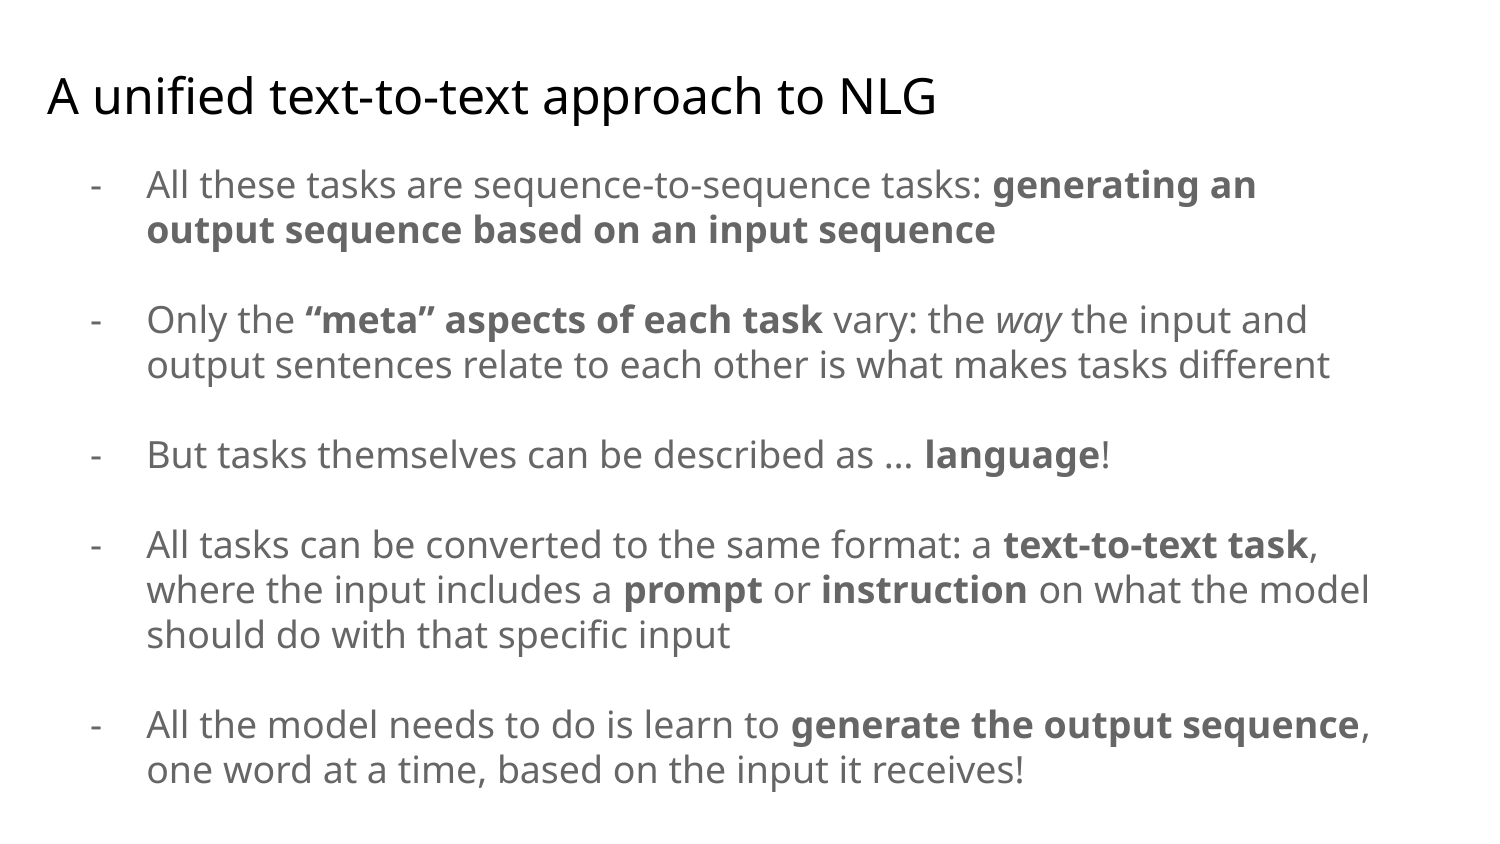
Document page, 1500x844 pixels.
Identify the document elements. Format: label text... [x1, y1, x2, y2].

title A unified text-to-text approach to NLG [36, 40, 1500, 156]
text_box All these tasks are sequence-to-sequence tasks: generating an output sequence based on an input sequence Only the “meta” aspects of each task vary: the way the input and output sentences relate to each other is what makes tasks different But tasks themselves can be described as … language! All tasks can be converted to the same format: a text-to-text task, where the input includes a prompt or instruction on what the model should do with that specific input All the model needs to do is learn to generate the output sequence, one word at a time, based on the input it receives! [60, 155, 1386, 797]
